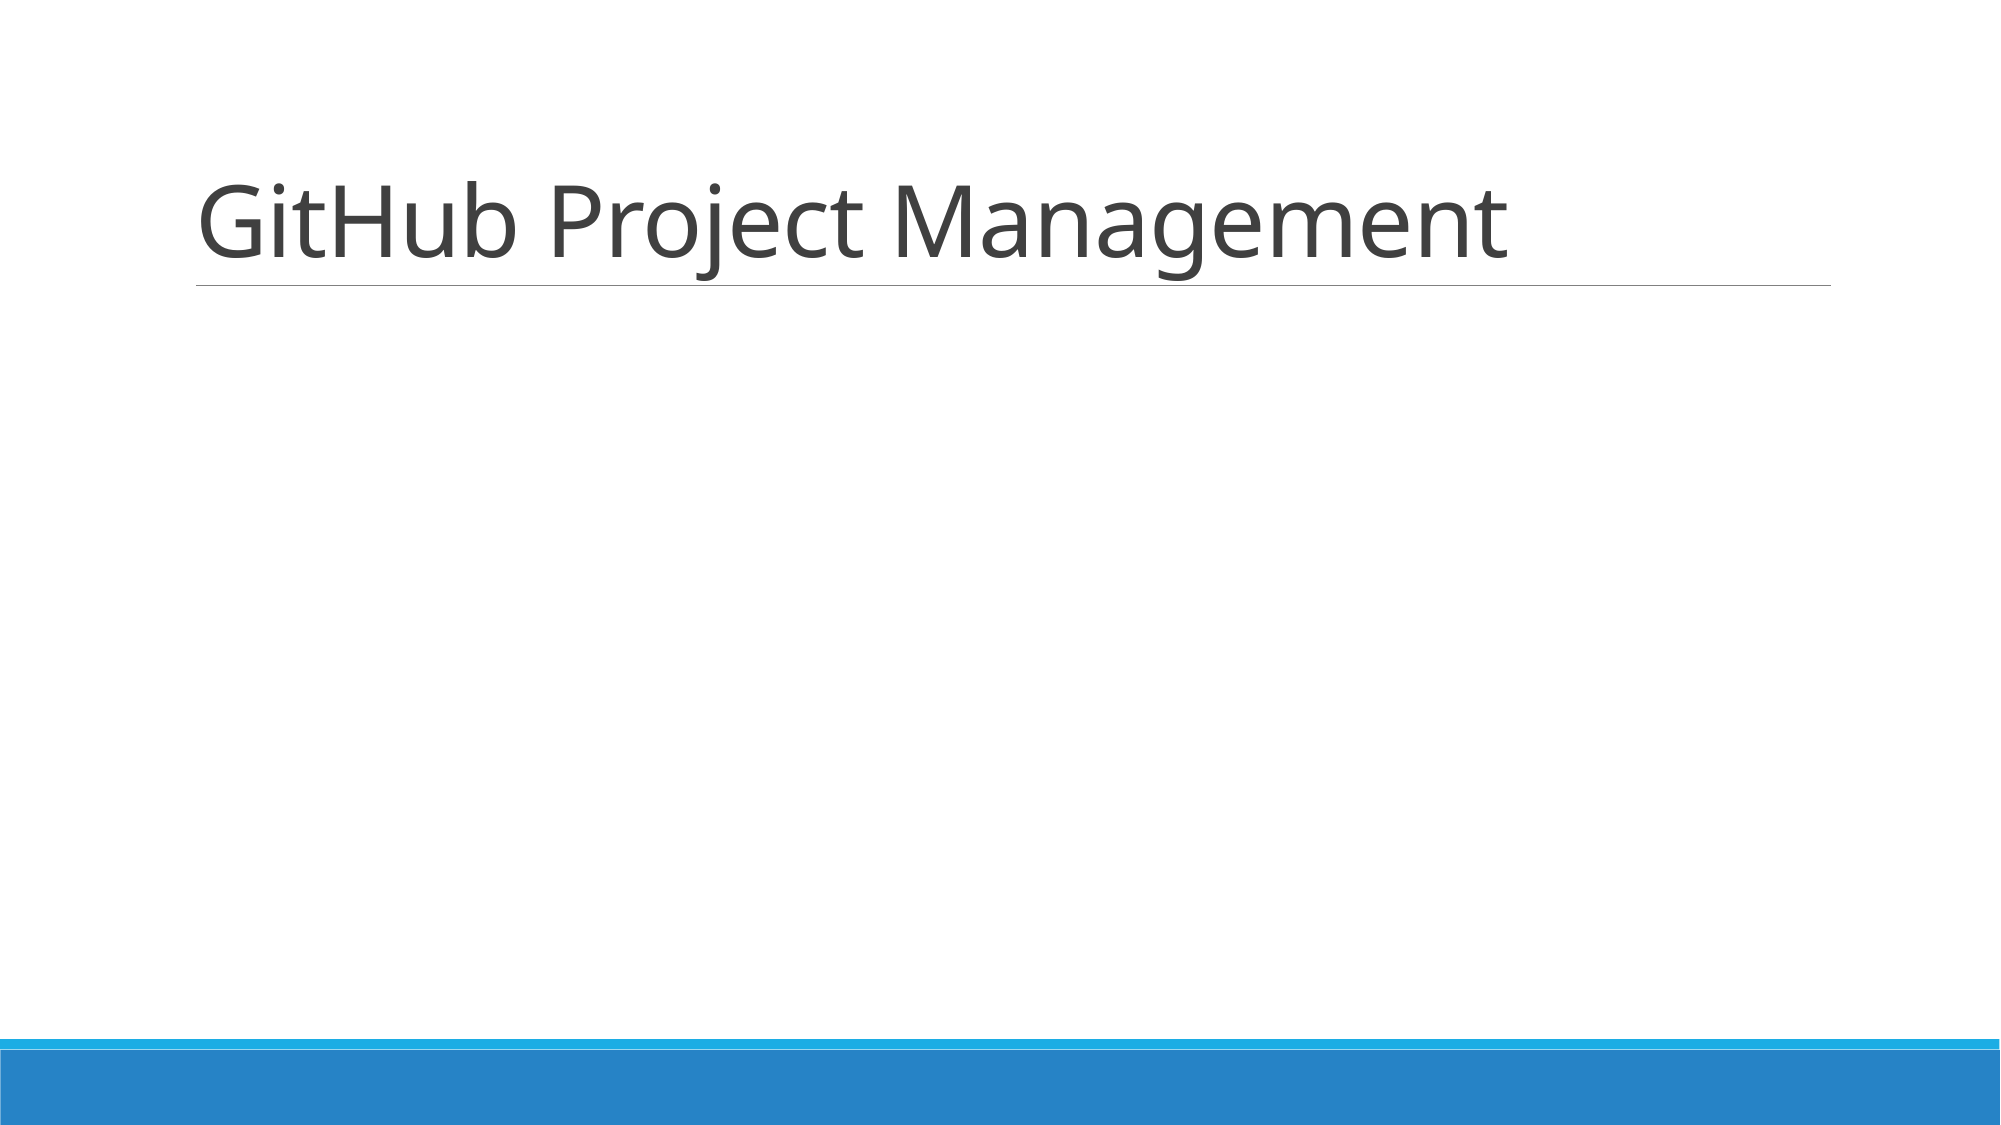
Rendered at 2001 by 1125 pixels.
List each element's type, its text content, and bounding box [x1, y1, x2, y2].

title GitHub Project Management [180, 47, 1830, 285]
